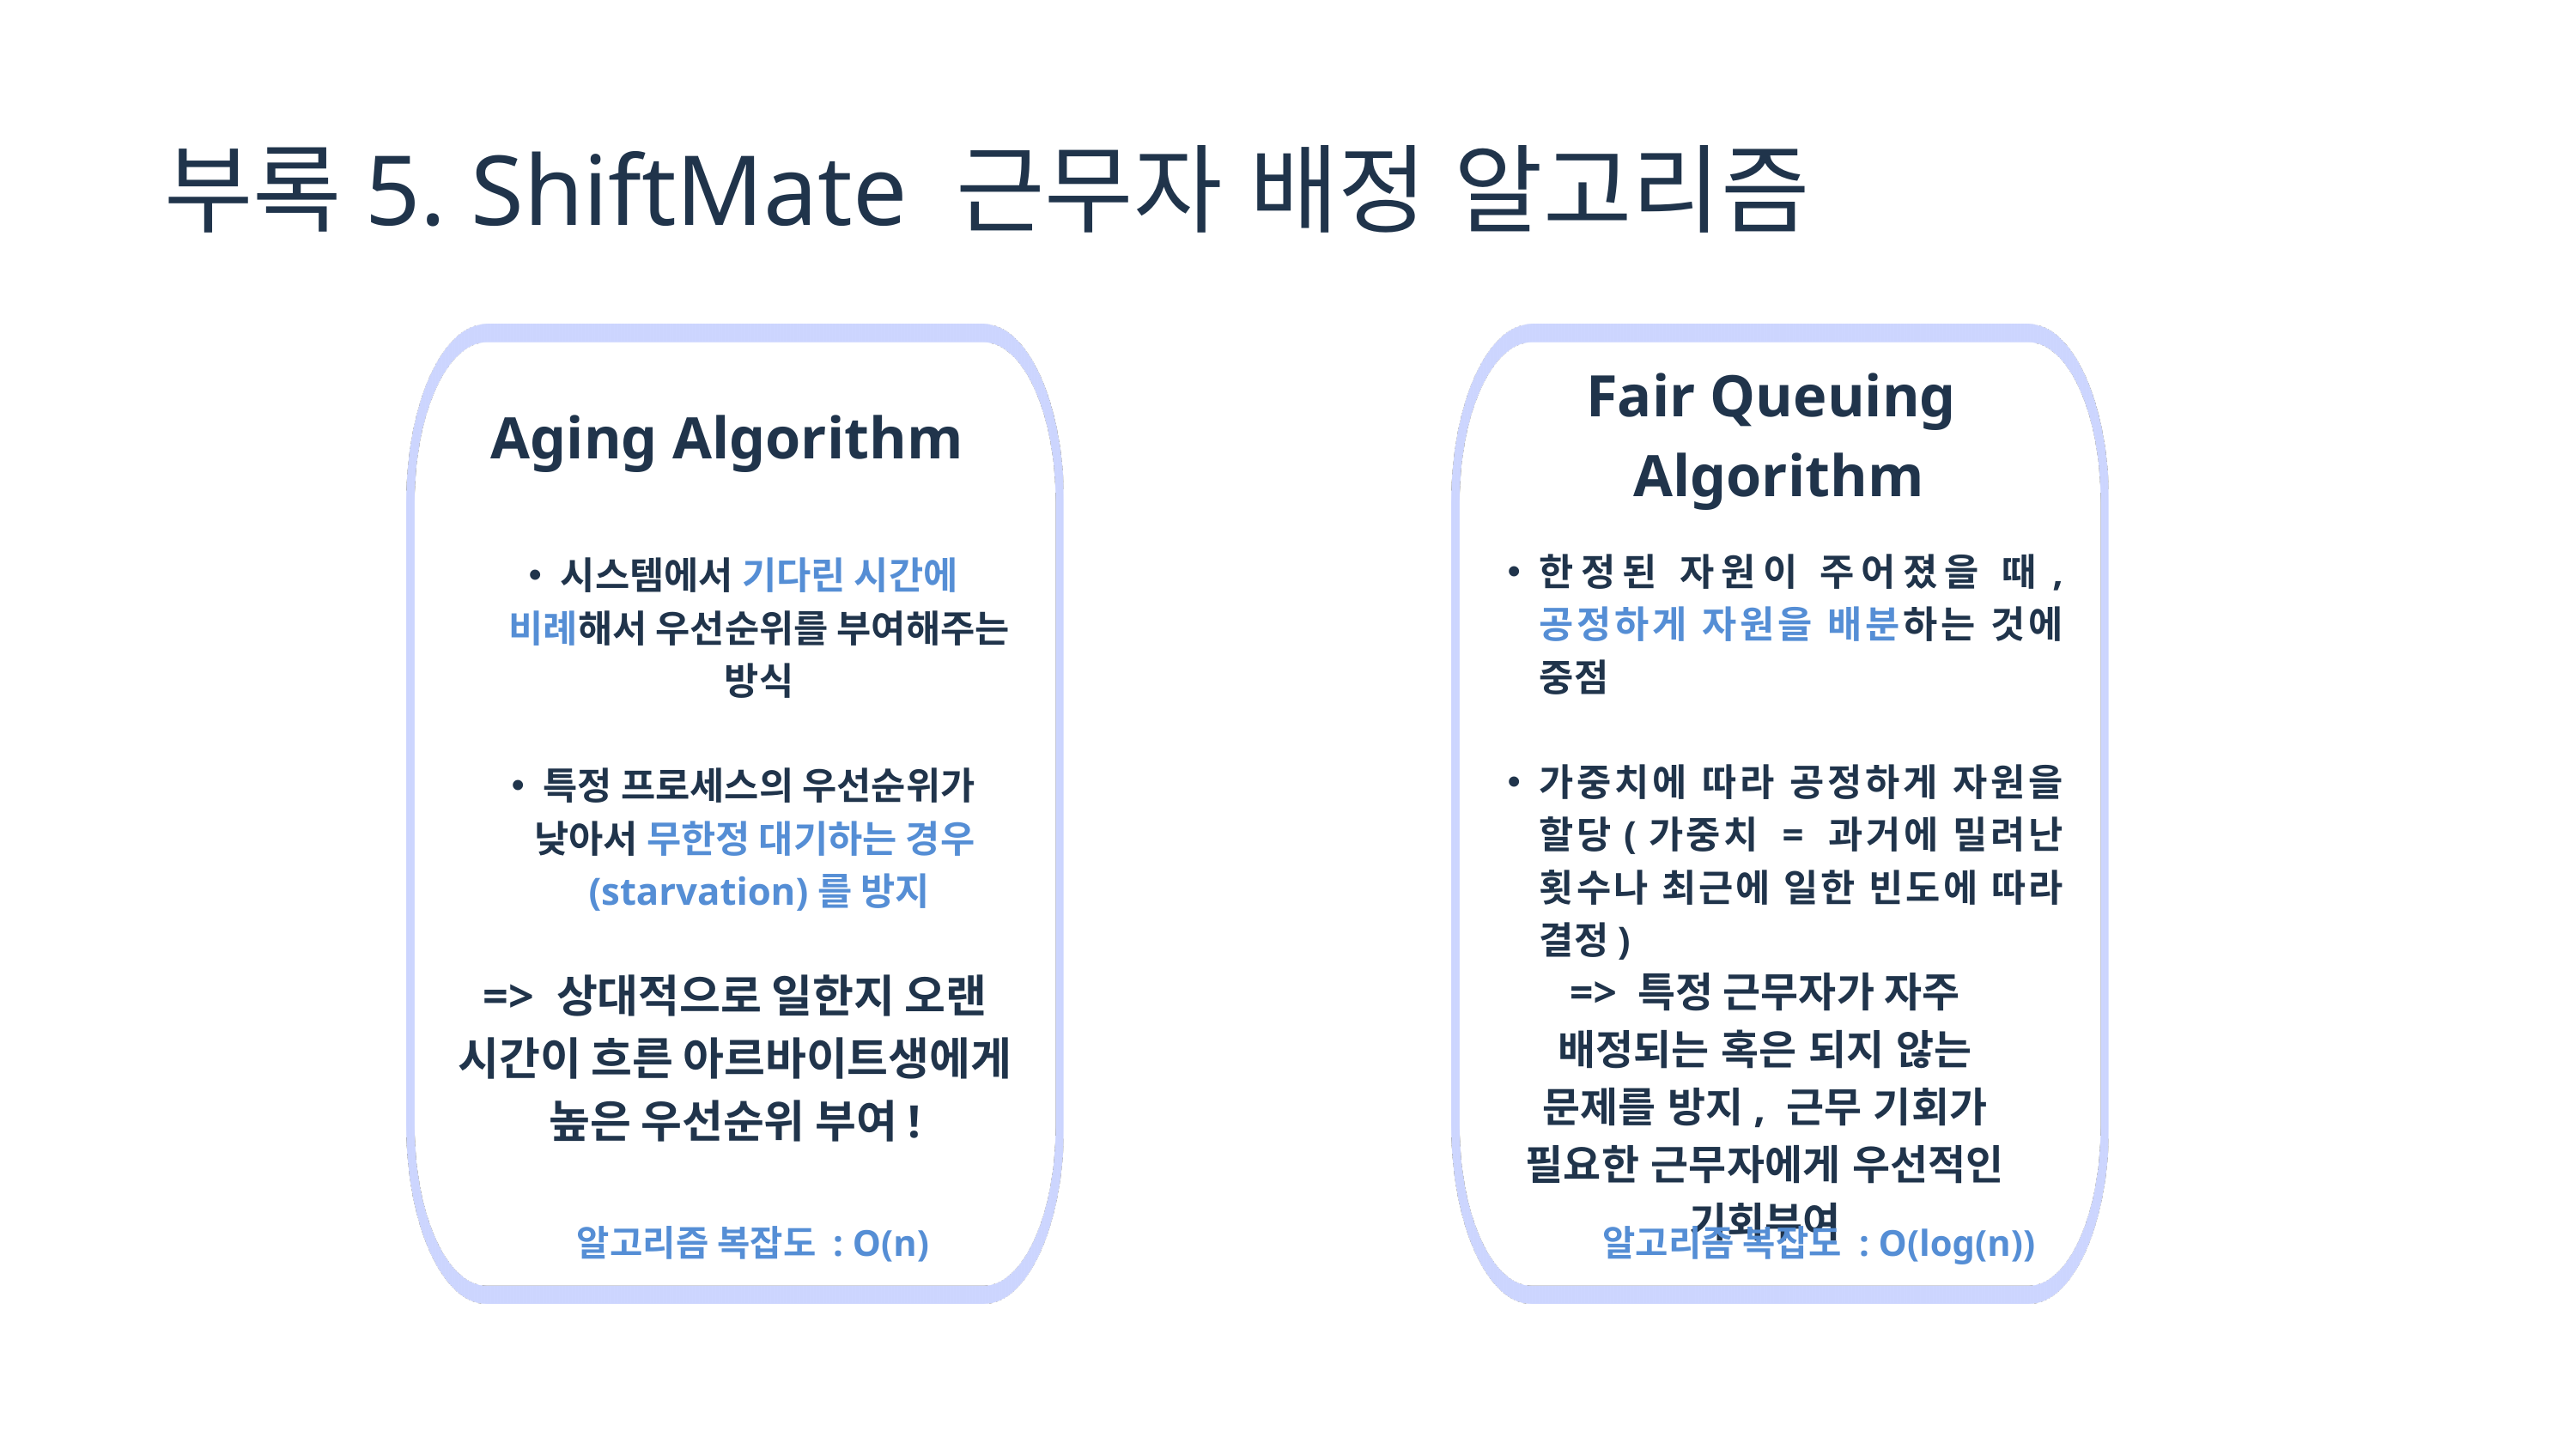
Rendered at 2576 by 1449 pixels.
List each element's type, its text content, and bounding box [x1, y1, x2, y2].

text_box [1450, 324, 2109, 1304]
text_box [405, 324, 1064, 1304]
text_box 부록5. ShiftMate 근무자 배정 알고리즘 [163, 144, 2201, 245]
